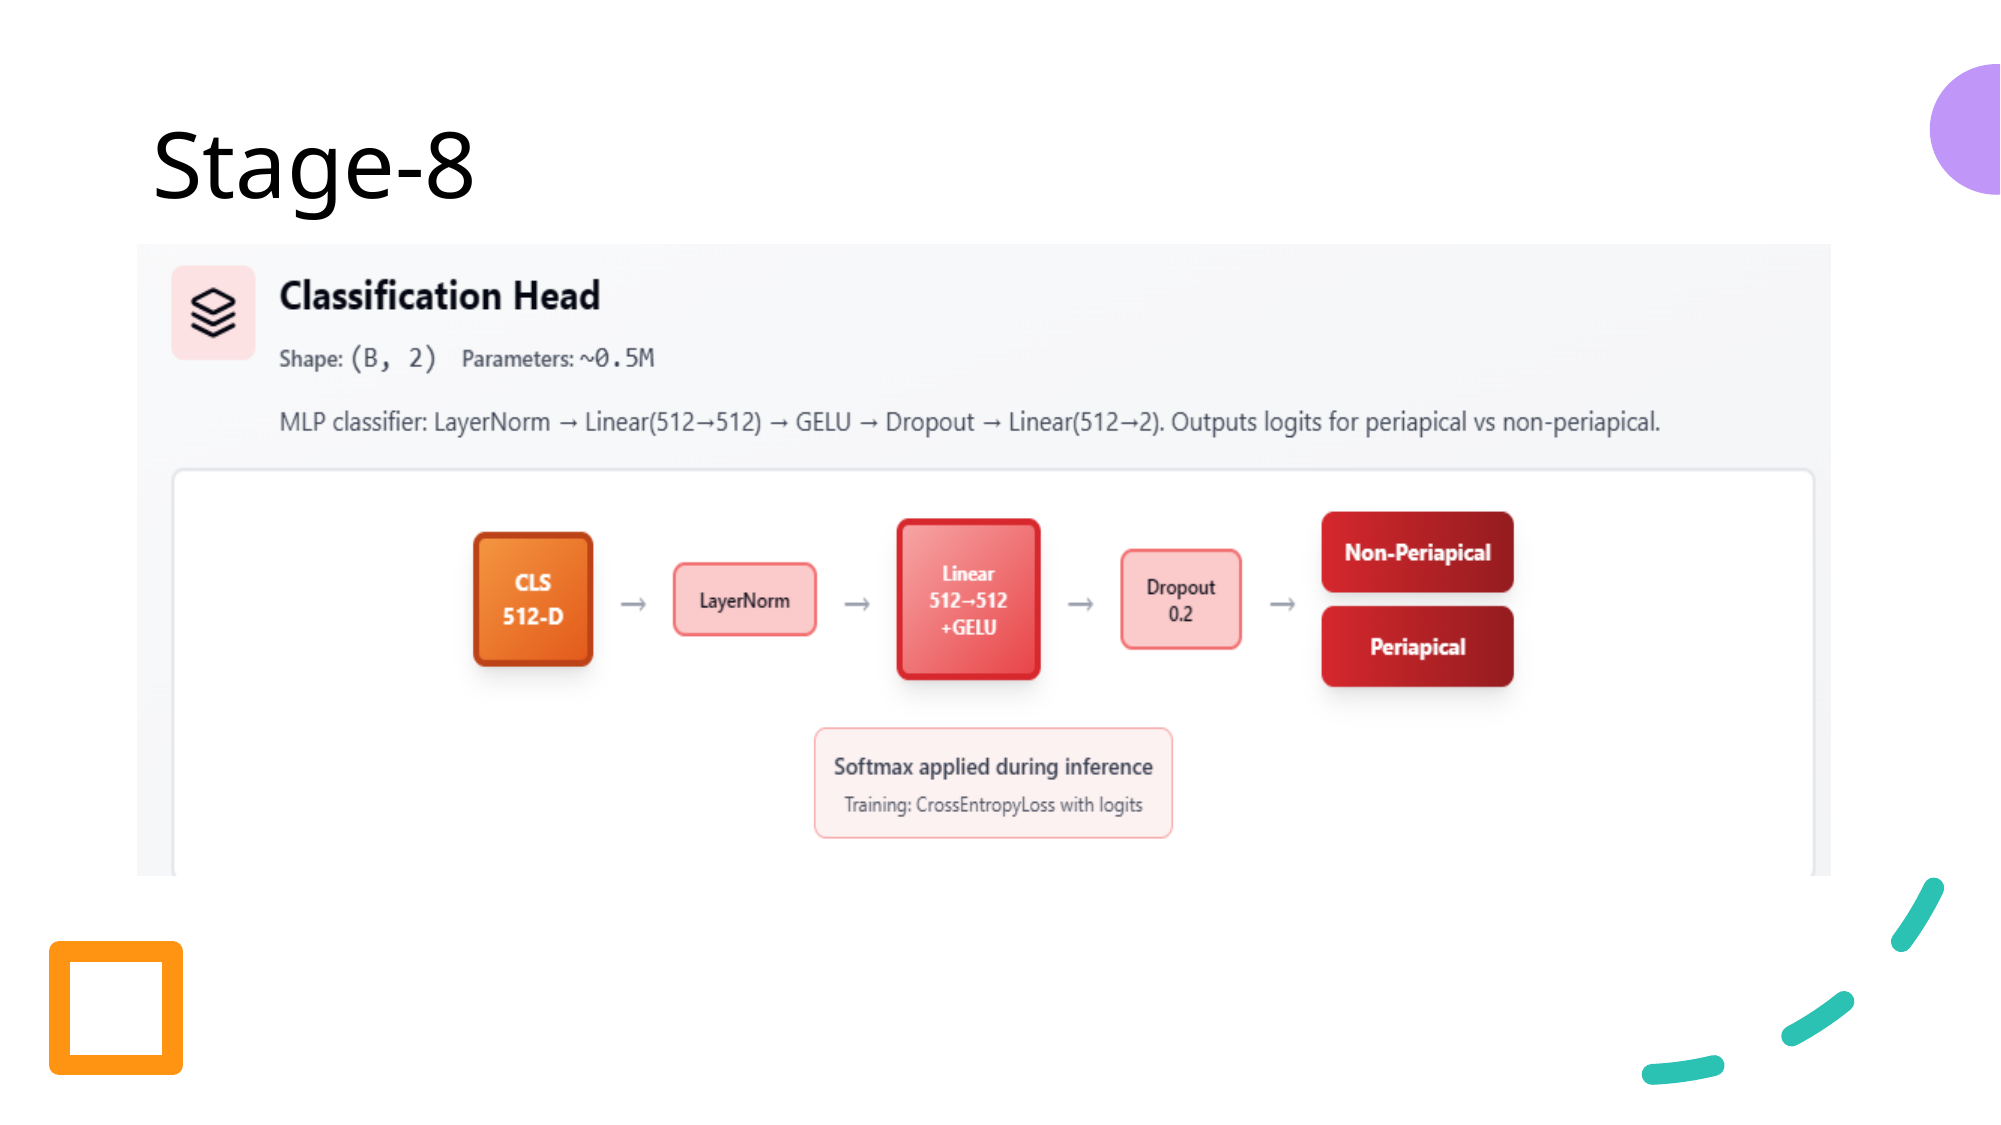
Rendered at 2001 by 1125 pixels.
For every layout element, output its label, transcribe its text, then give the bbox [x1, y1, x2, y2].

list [136, 243, 1832, 876]
title Stage-8 [137, 59, 1863, 278]
